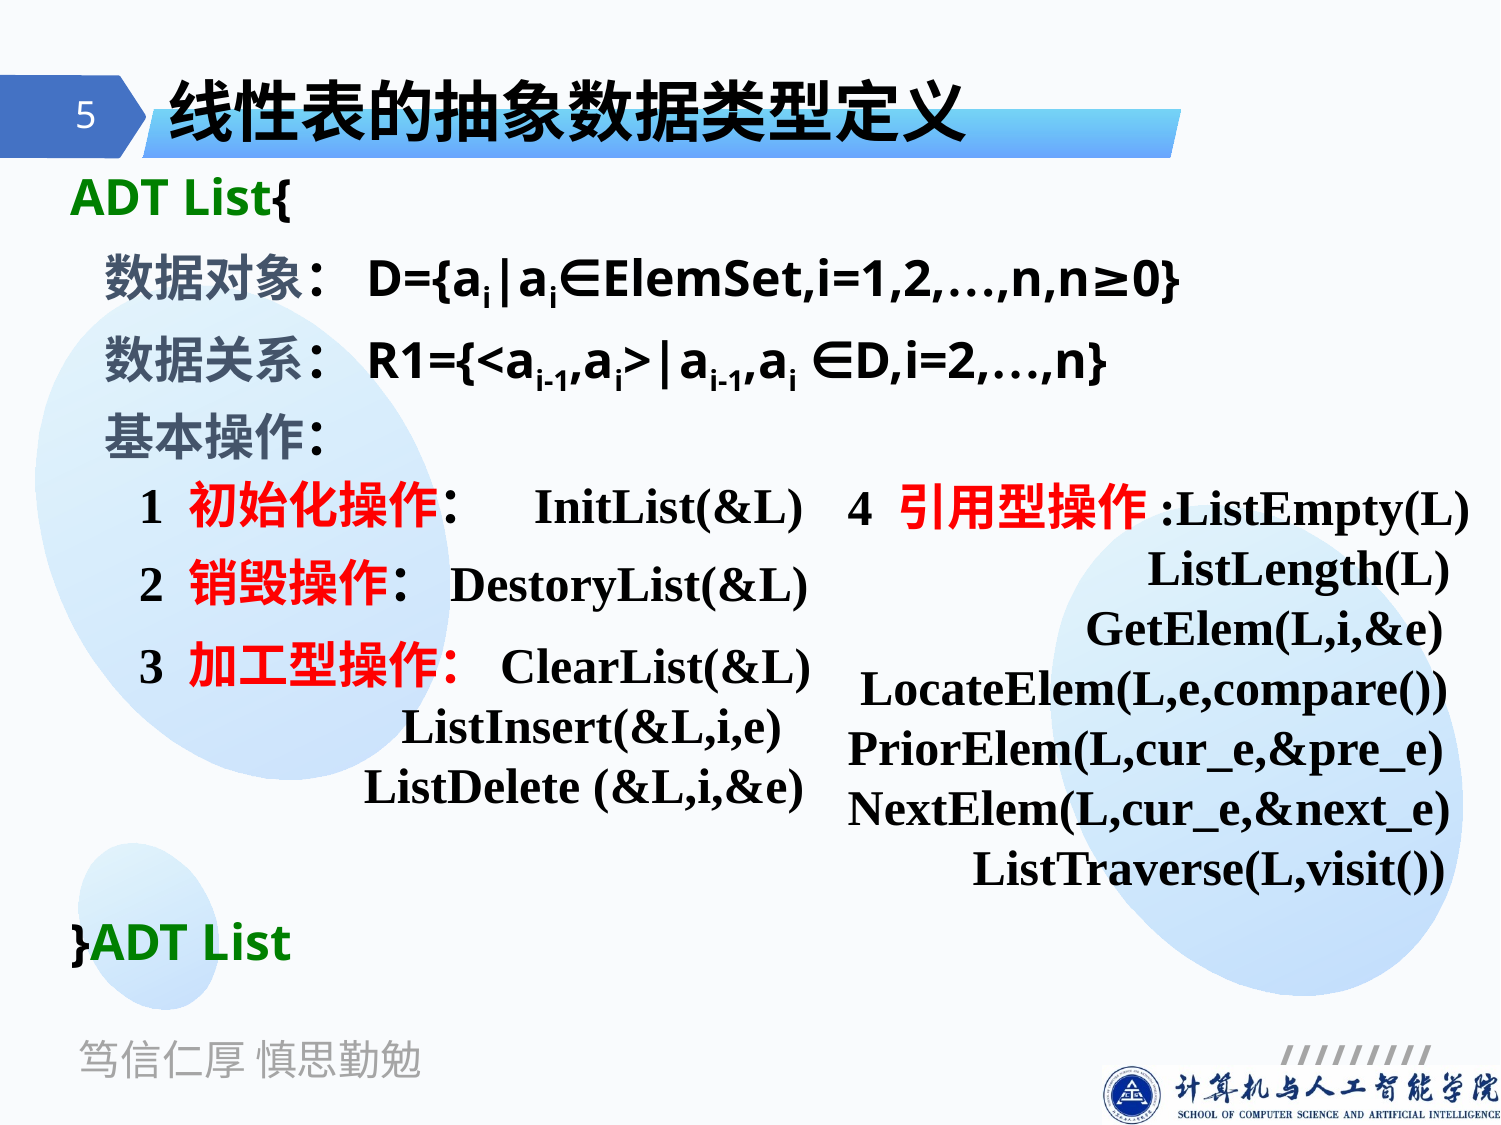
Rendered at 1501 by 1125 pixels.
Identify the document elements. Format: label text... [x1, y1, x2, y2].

text_box 1 初始化操作： InitList(&L) [123, 477, 832, 543]
text_box 2 销毁操作：DestoryList(&L) [123, 543, 832, 619]
text_box 4 引用型操作:ListEmpty(L) ListLength(L) GetElem(L,i,&e) LocateElem(L,e,compare()) PriorElem(L,cur_e,&pre_e) NextElem(L,cur_e,&next_e) ListTraverse(L,visit()) [832, 468, 1501, 904]
title 线性表的抽象数据类型定义 [152, 59, 1181, 158]
picture [1102, 1065, 1501, 1125]
text_box 3 加工型操作：ClearList(&L) ListInsert(&L,i,e) ListDelete (&L,i,&e) [123, 626, 893, 822]
list ADT List{ 数据对象：D={ai|ai∈ElemSet,i=1,2,…,n,n≥0} 数据关系：R1={<ai-1,ai>|ai-1,ai ∈D,i=2,…,n} 基本操作： }ADT List [55, 165, 1438, 1053]
